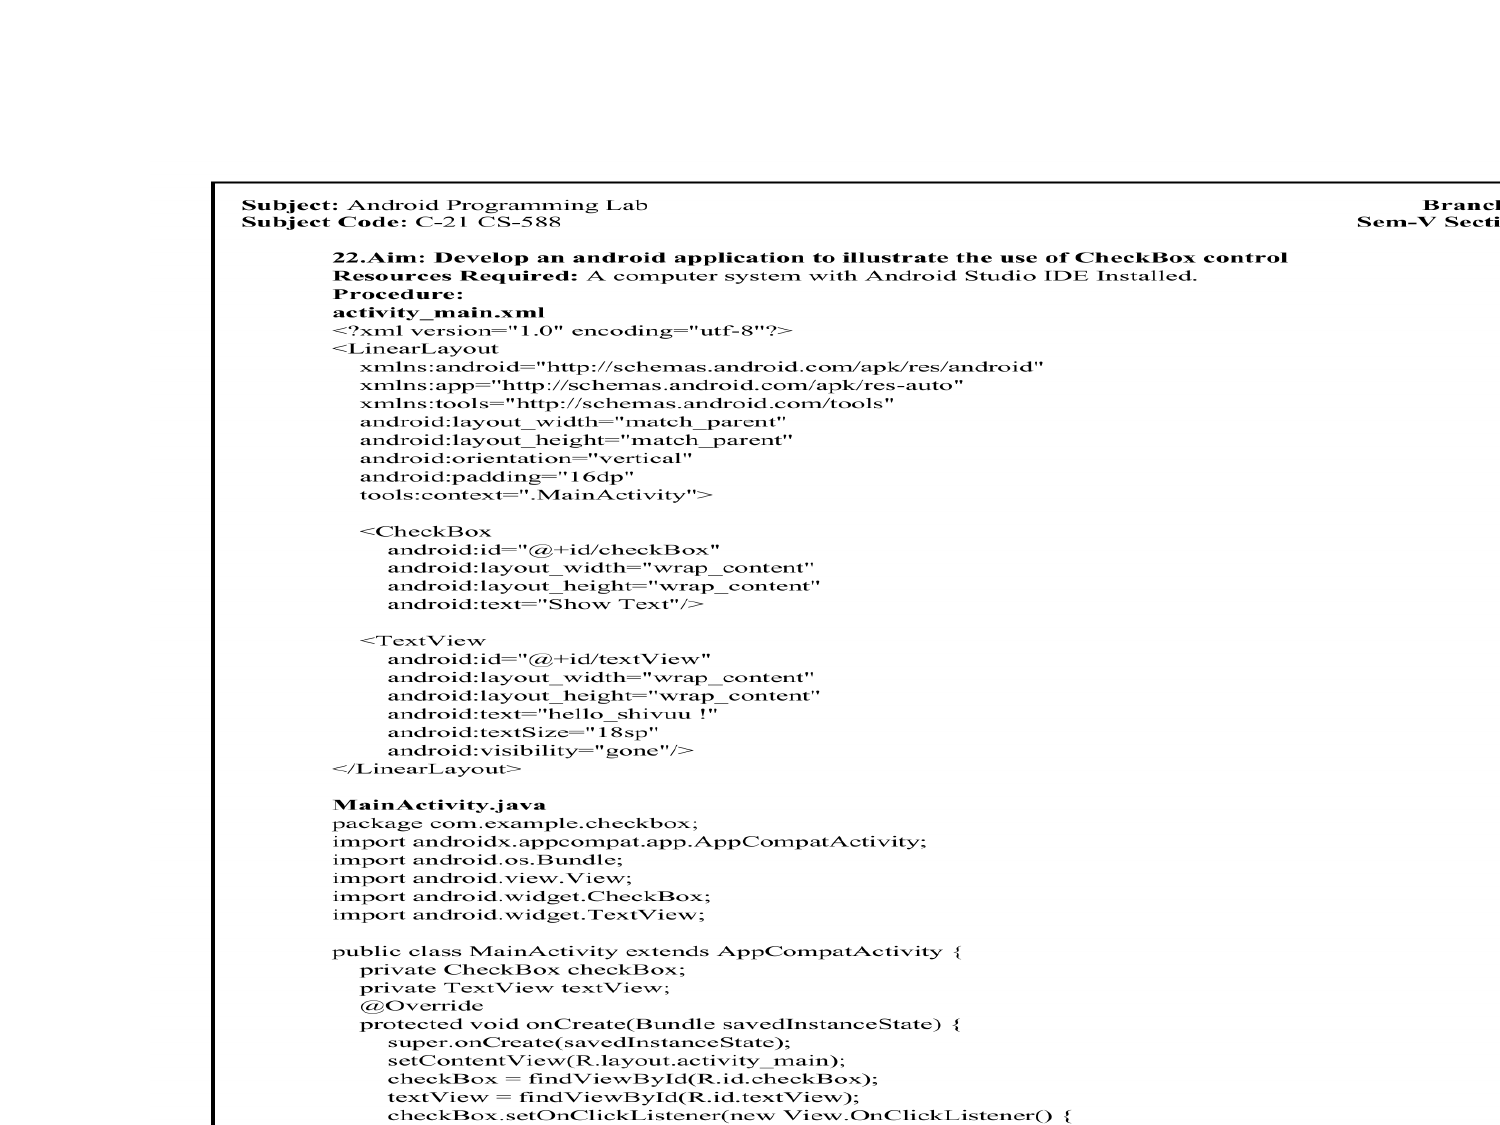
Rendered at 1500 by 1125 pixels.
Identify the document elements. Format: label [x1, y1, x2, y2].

picture [149, 149, 1500, 1125]
